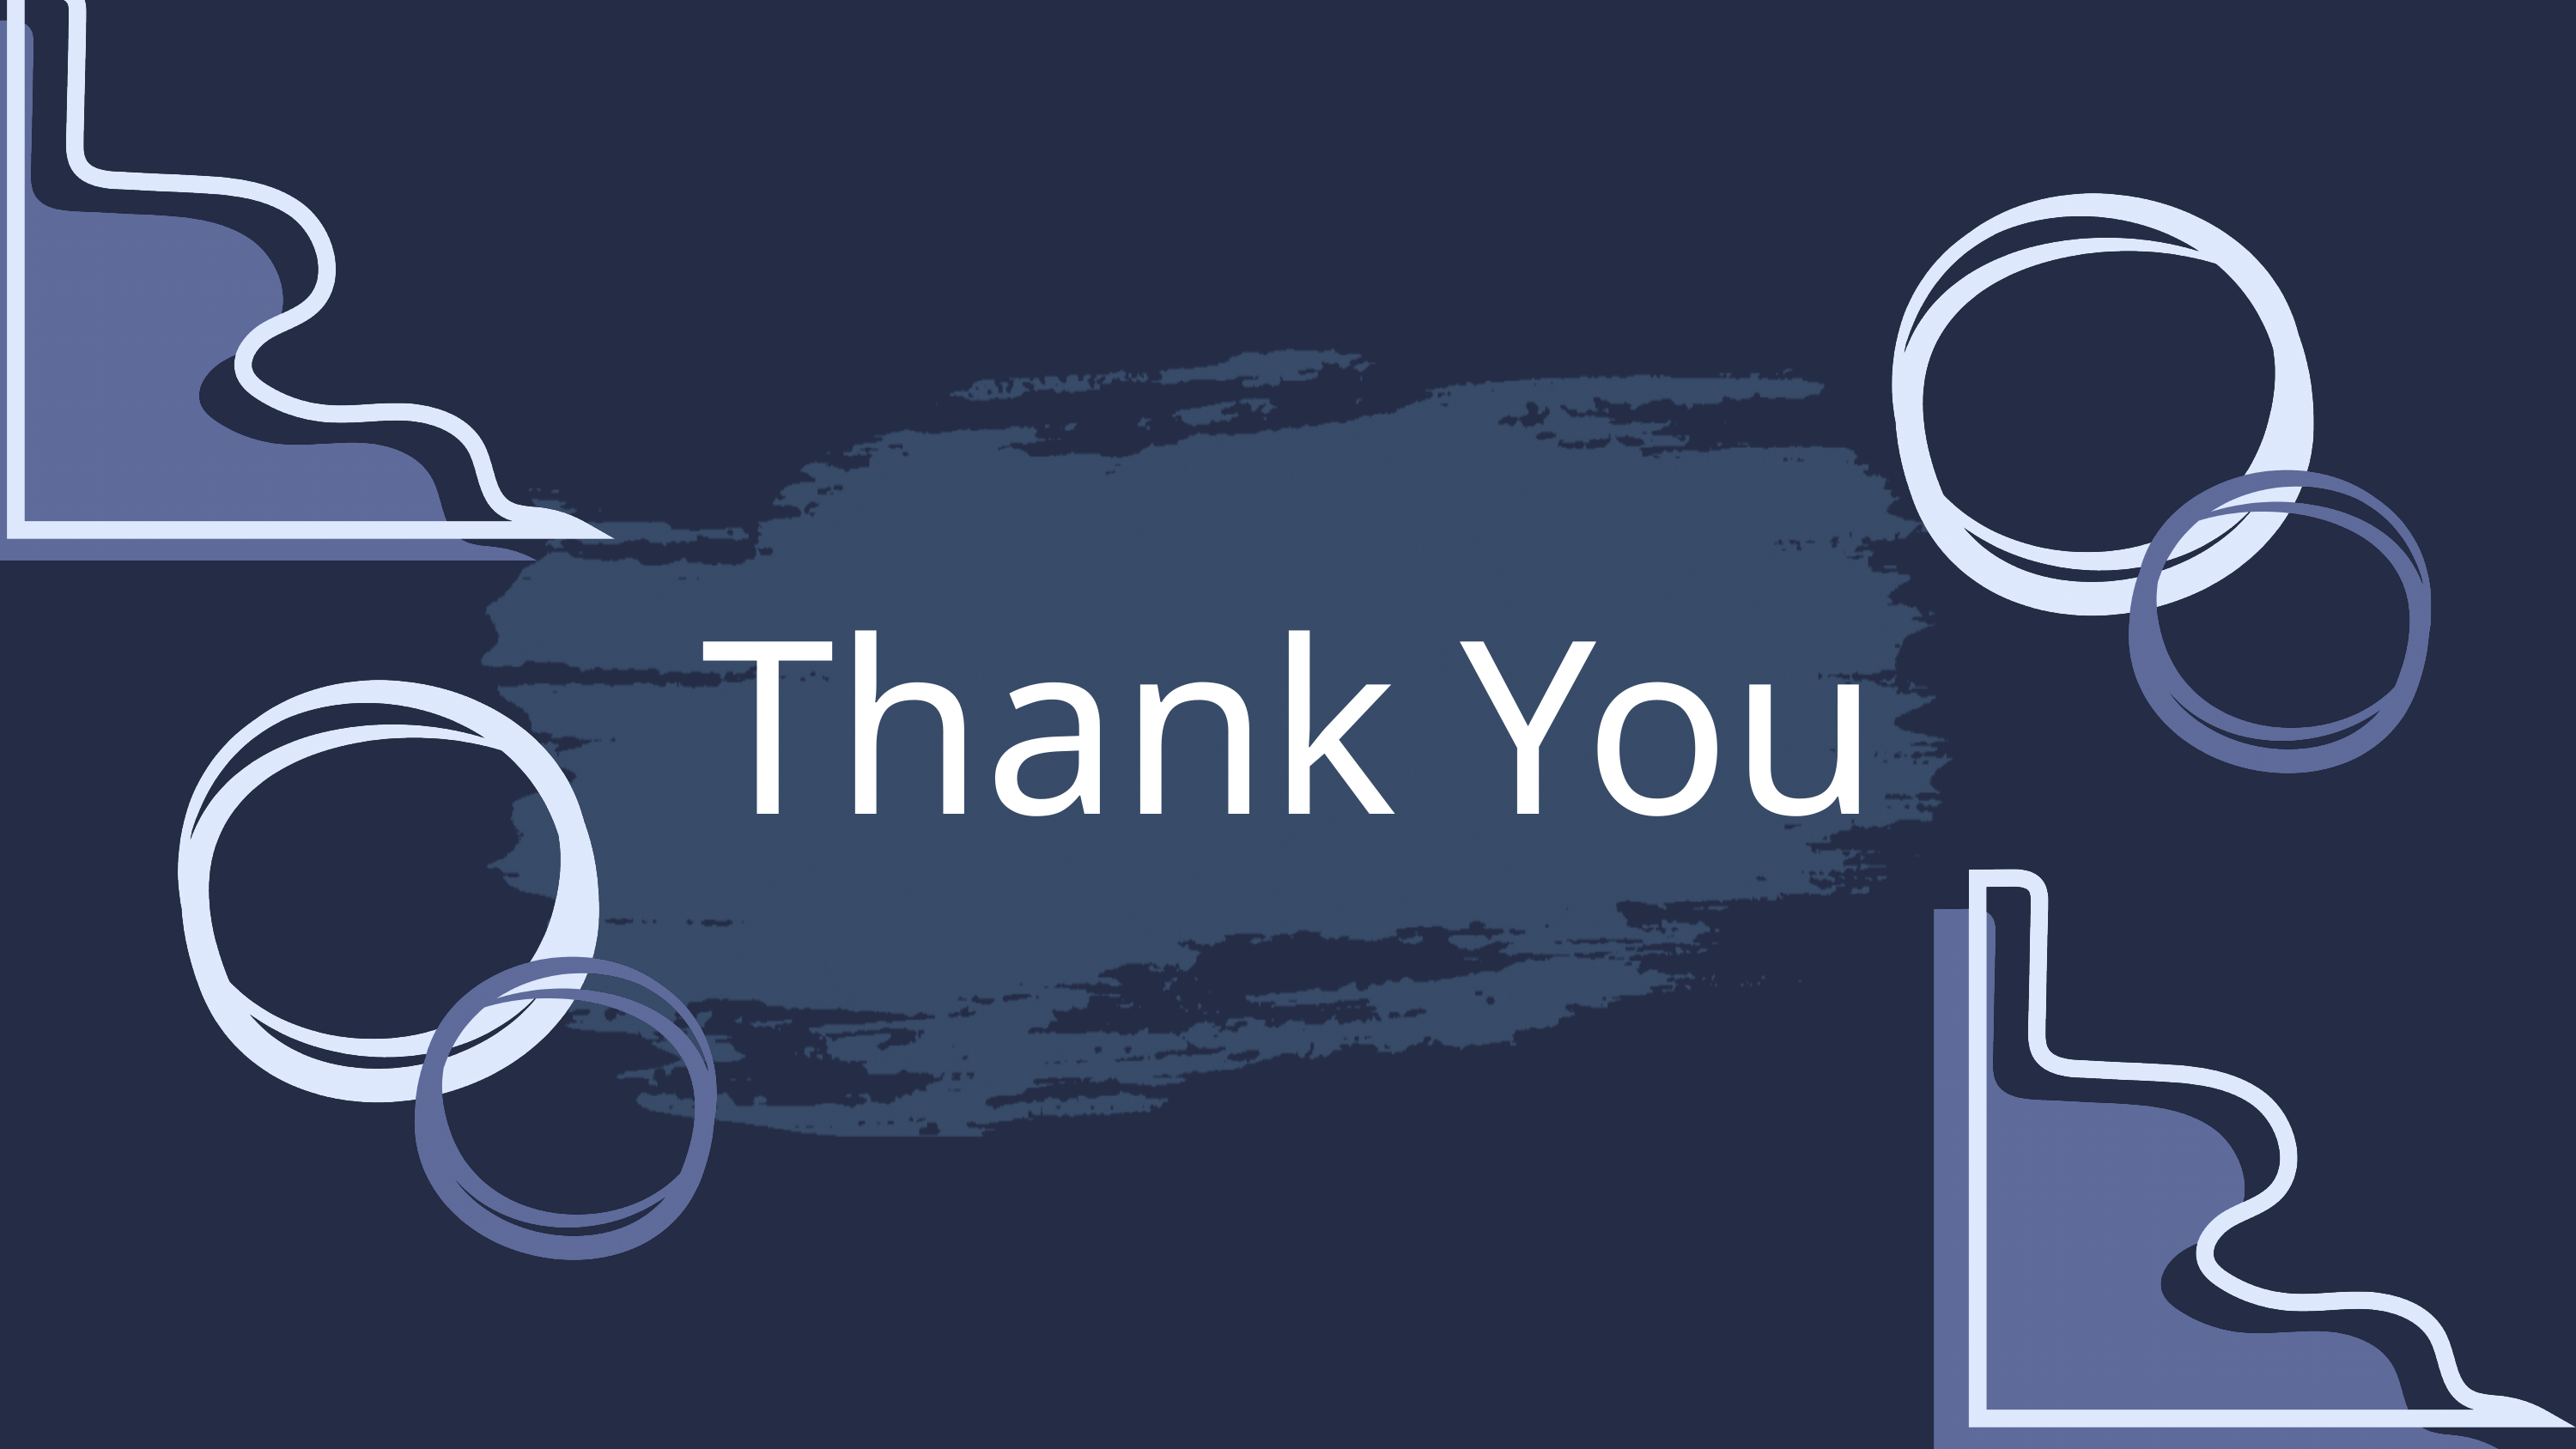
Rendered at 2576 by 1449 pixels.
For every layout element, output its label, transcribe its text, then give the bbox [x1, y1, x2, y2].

text_box [0, 0, 615, 561]
text_box [481, 347, 1892, 680]
text_box Thank You [628, 597, 1953, 864]
text_box [718, 864, 1953, 1137]
text_box [1892, 193, 2432, 773]
text_box [1934, 869, 2576, 1449]
text_box [178, 680, 718, 1260]
